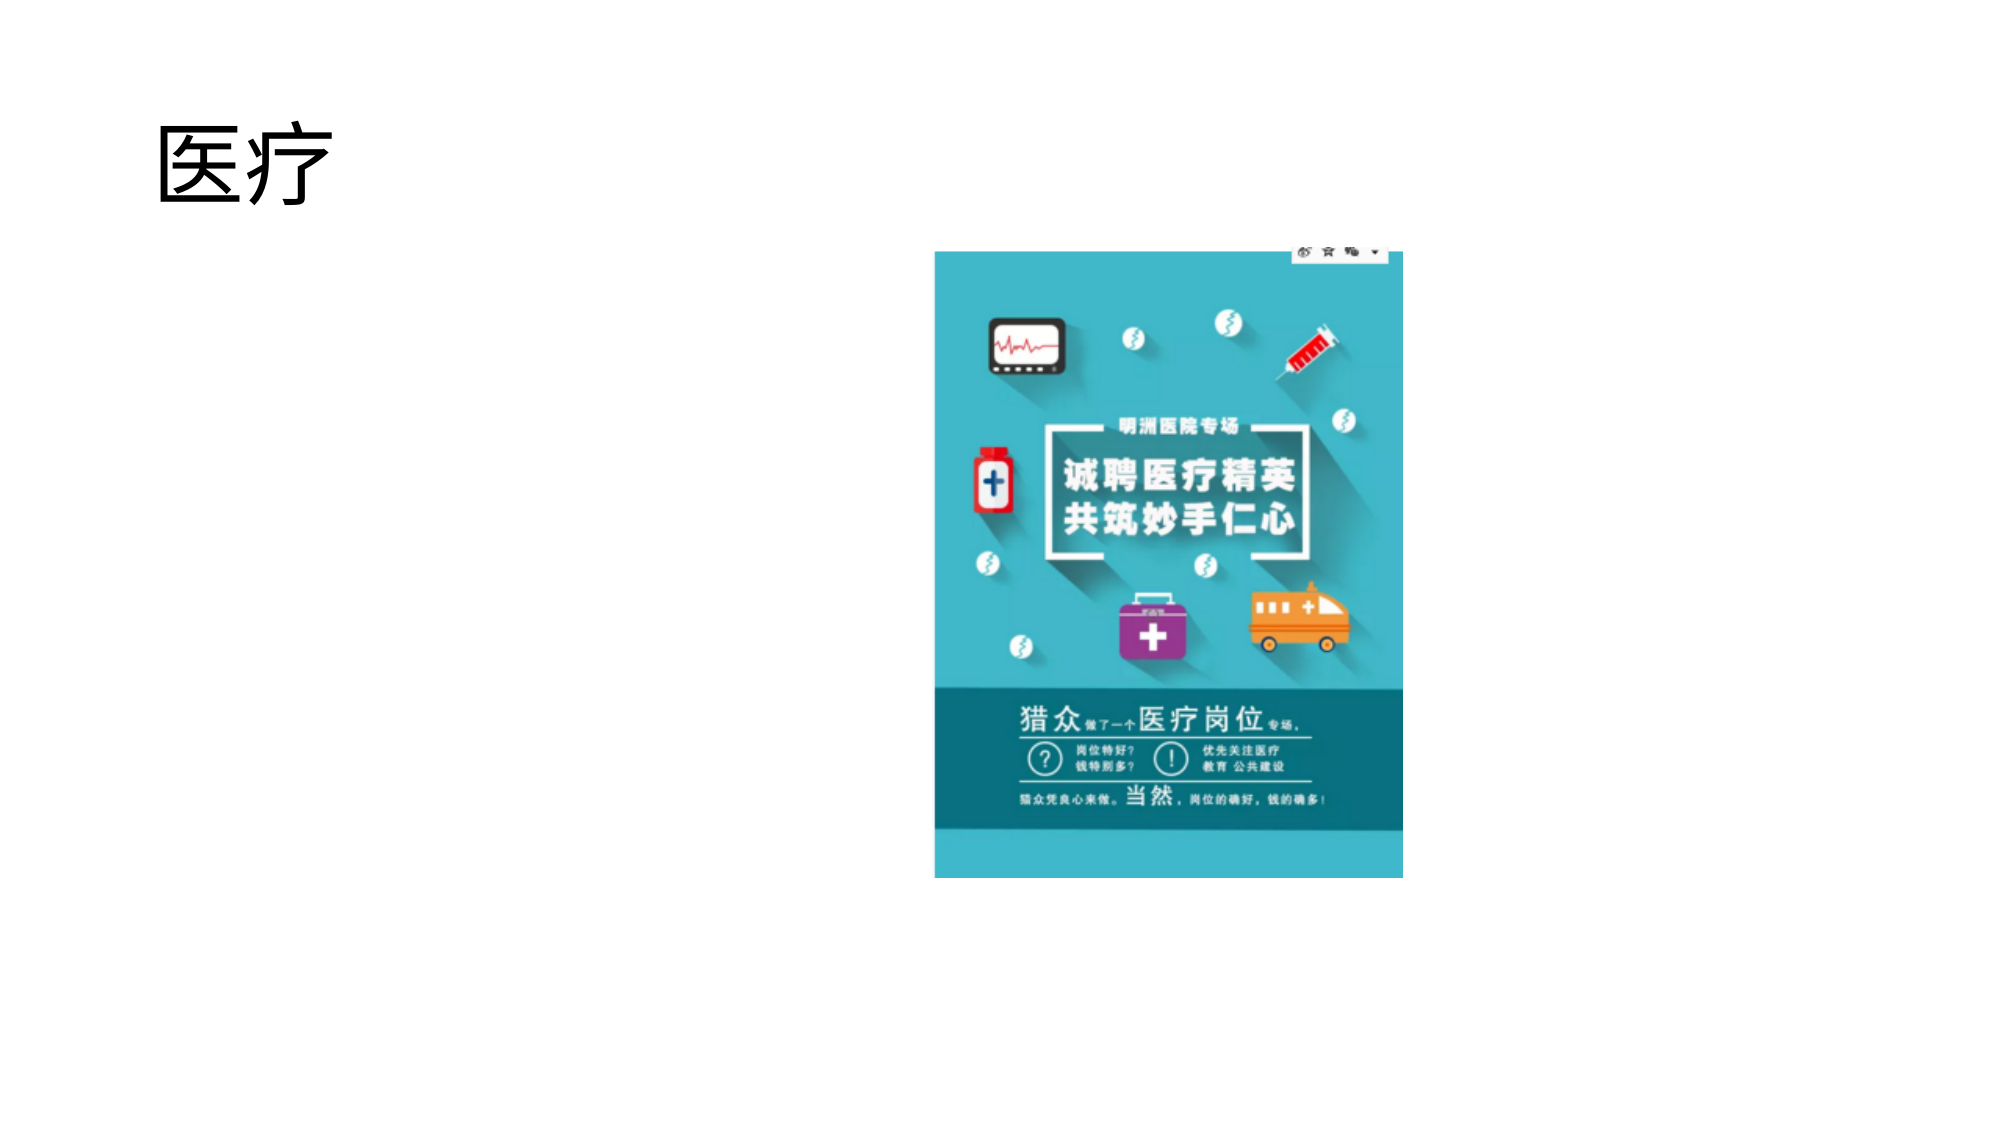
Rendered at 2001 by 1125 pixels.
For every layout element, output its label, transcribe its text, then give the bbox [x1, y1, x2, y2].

picture [932, 247, 1403, 878]
title 医疗 [137, 59, 1863, 278]
